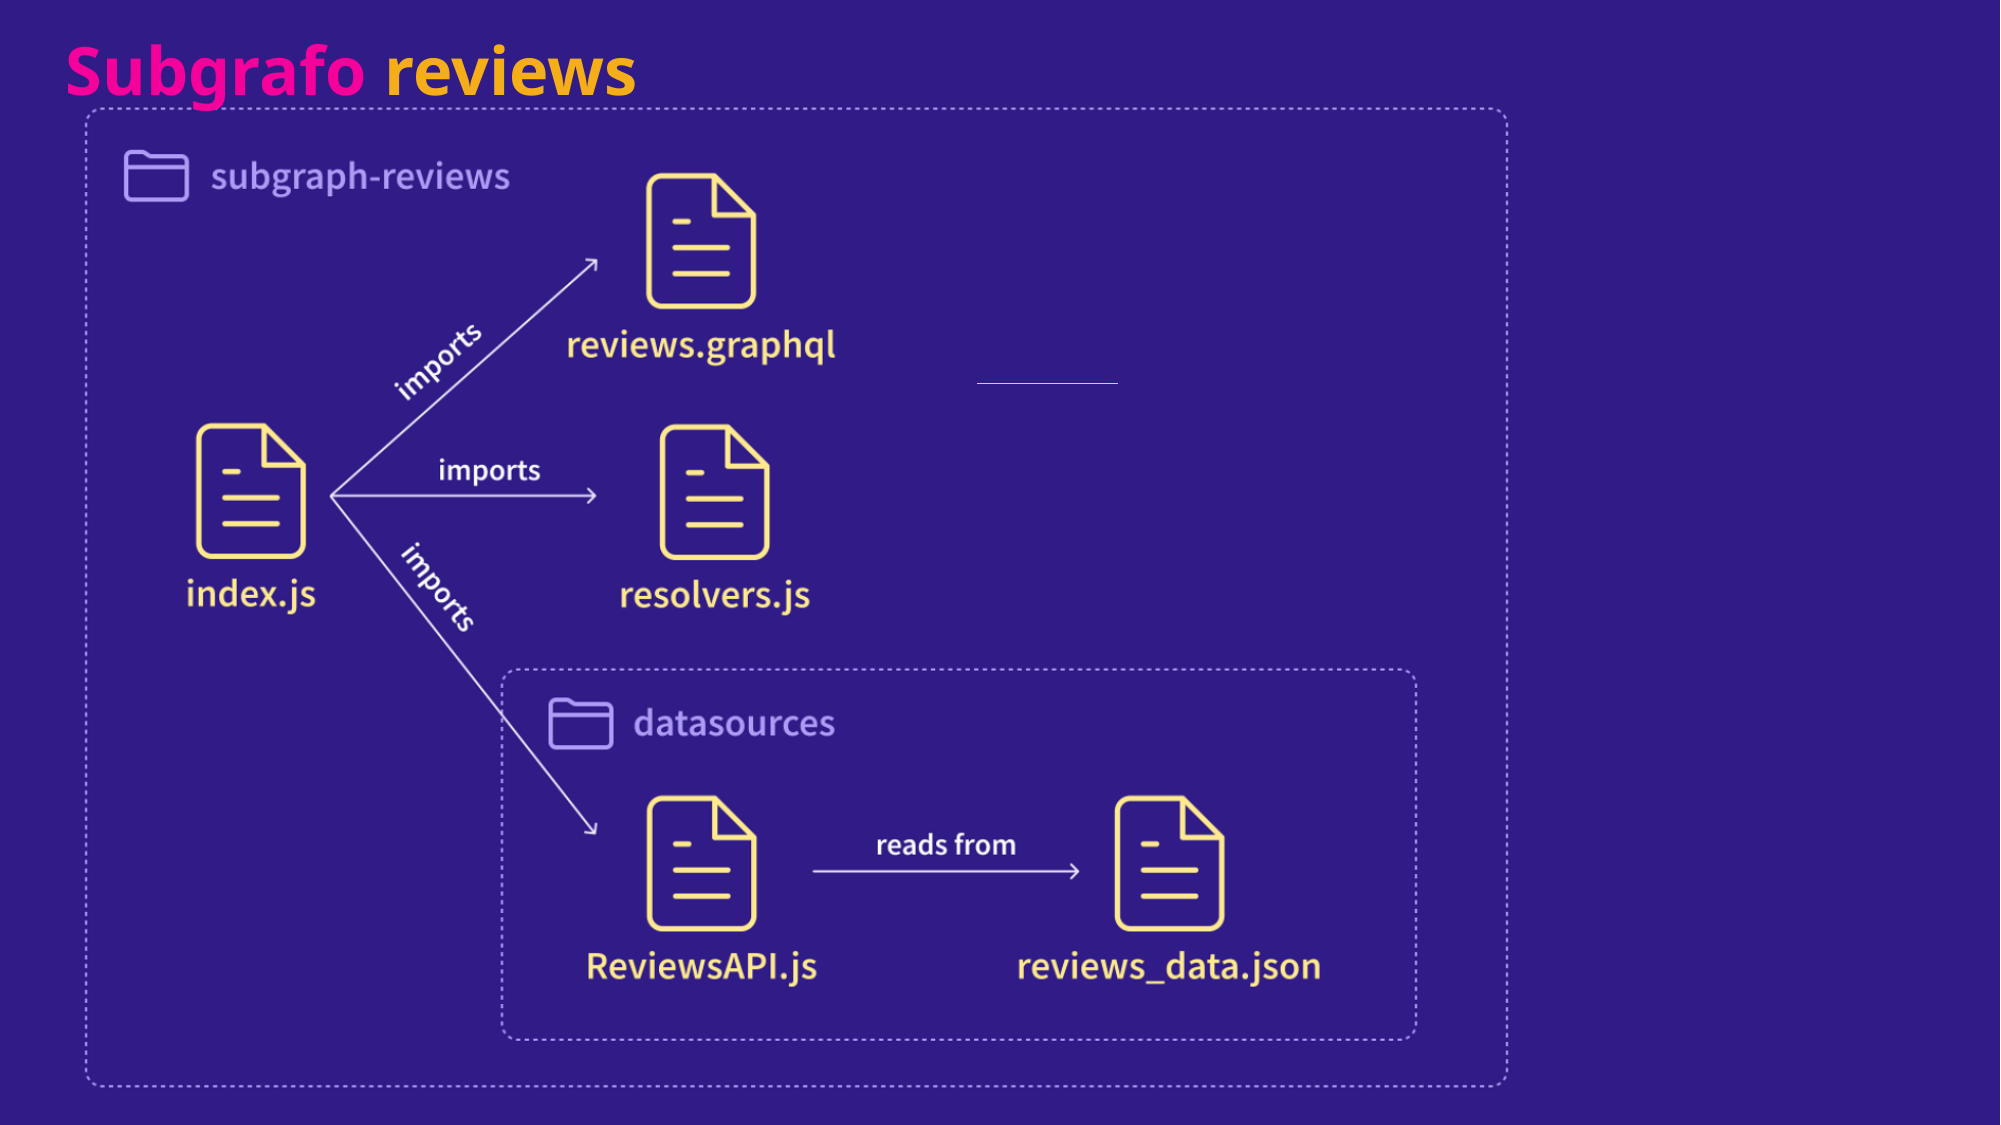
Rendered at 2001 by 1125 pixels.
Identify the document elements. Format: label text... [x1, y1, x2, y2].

picture [71, 101, 1518, 1093]
title Subgrafo reviews [50, 30, 1776, 118]
